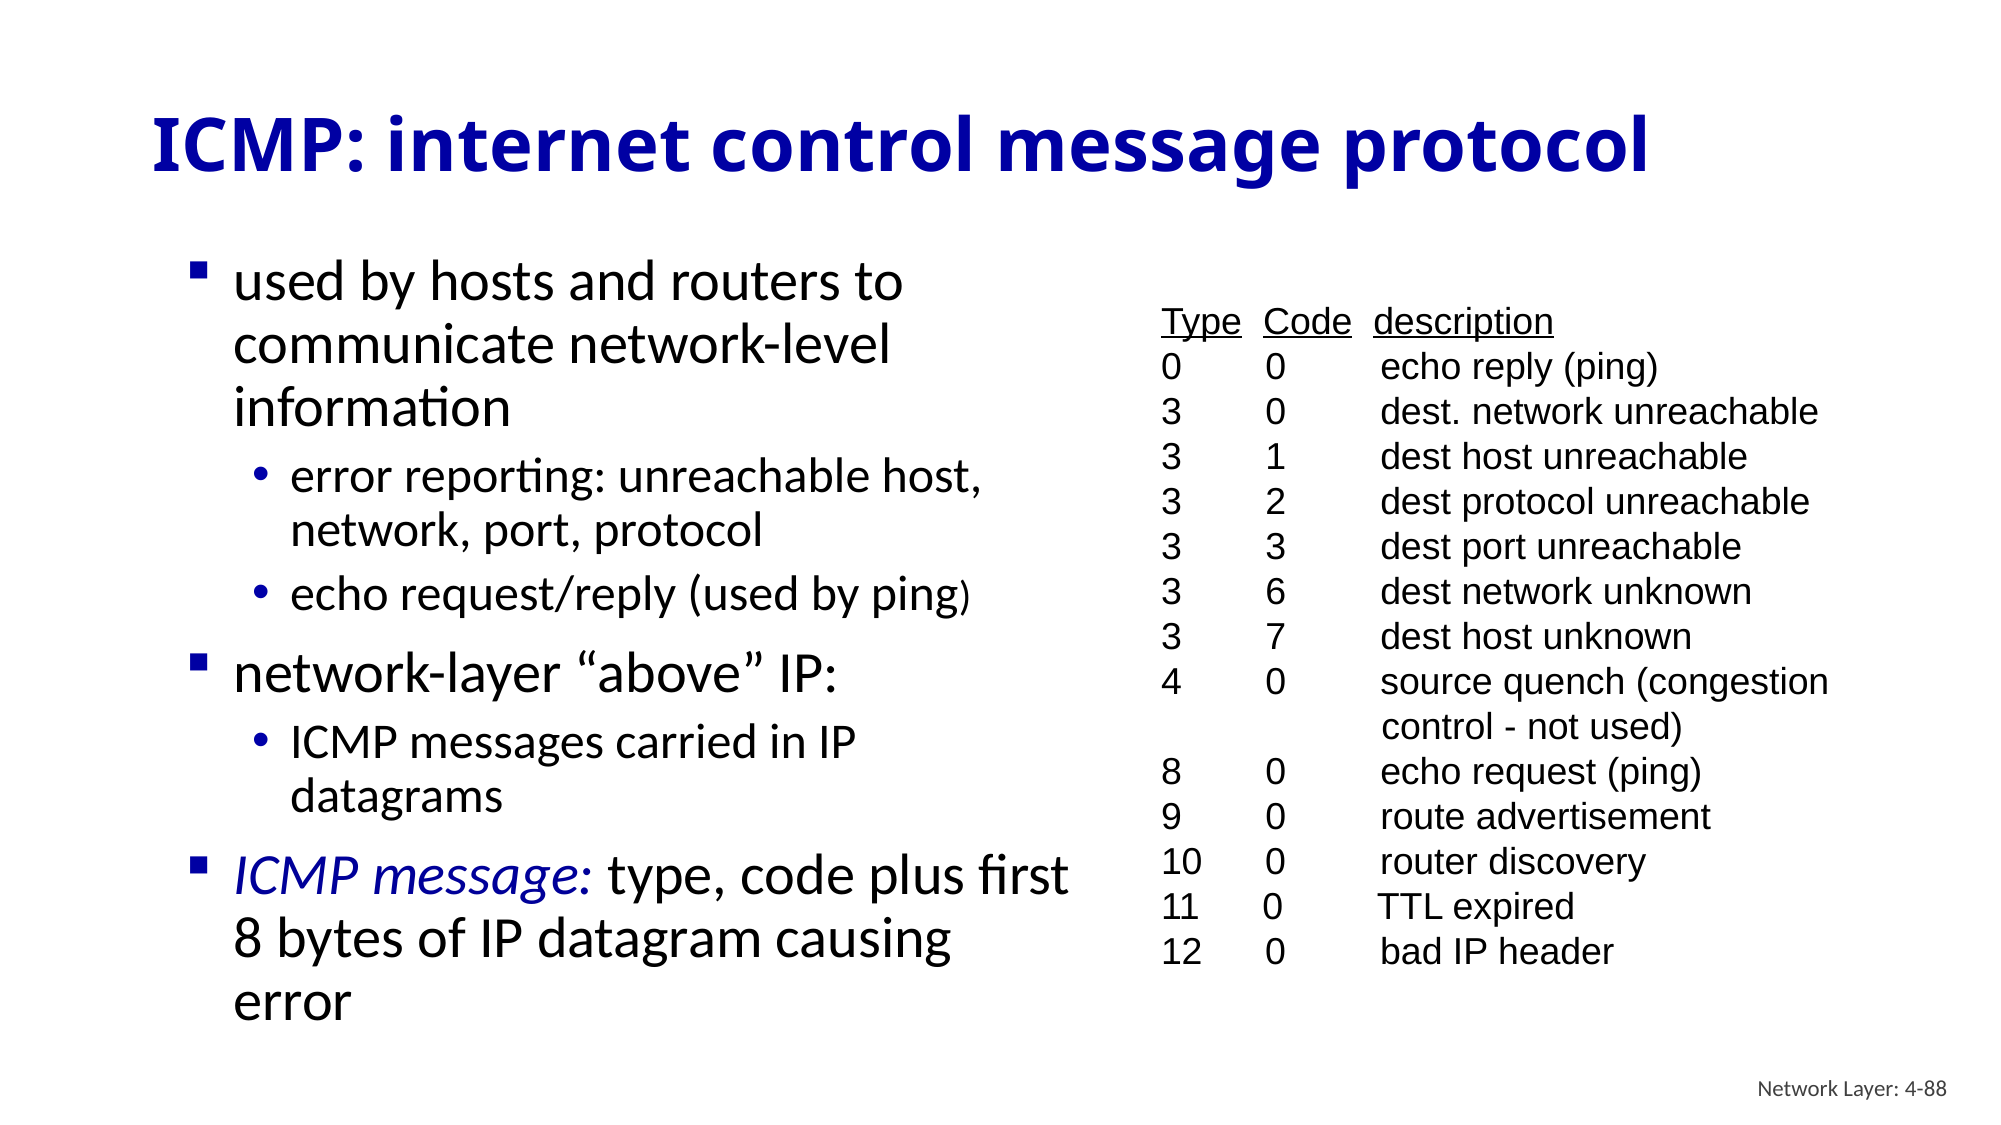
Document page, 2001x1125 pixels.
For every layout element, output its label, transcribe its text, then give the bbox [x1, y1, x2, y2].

title ICMP: internet control message protocol [137, 74, 1863, 221]
text_box Type Code description 0 0 echo reply (ping) 3 0 dest. network unreachable 3 1 dest host unreachable 3 2 dest protocol unreachable 3 3 dest port unreachable 3 6 dest network unknown 3 7 dest host unknown 4 0 source quench (congestion control - not used) 8 0 echo request (ping) 9 0 route advertisement 10 0 router discovery 11 0 TTL expired 12 0 bad IP header [1146, 289, 1845, 1024]
text_box used by hosts and routers to communicate network-level information error reporting: unreachable host, network, port, protocol echo request/reply (used by ping) network-layer “above” IP: ICMP messages carried in IP datagrams ICMP message: type, code plus first 8 bytes of IP datagram causing error [160, 242, 1087, 1055]
slide_number Network Layer: 4-88 [1512, 1056, 1963, 1117]
